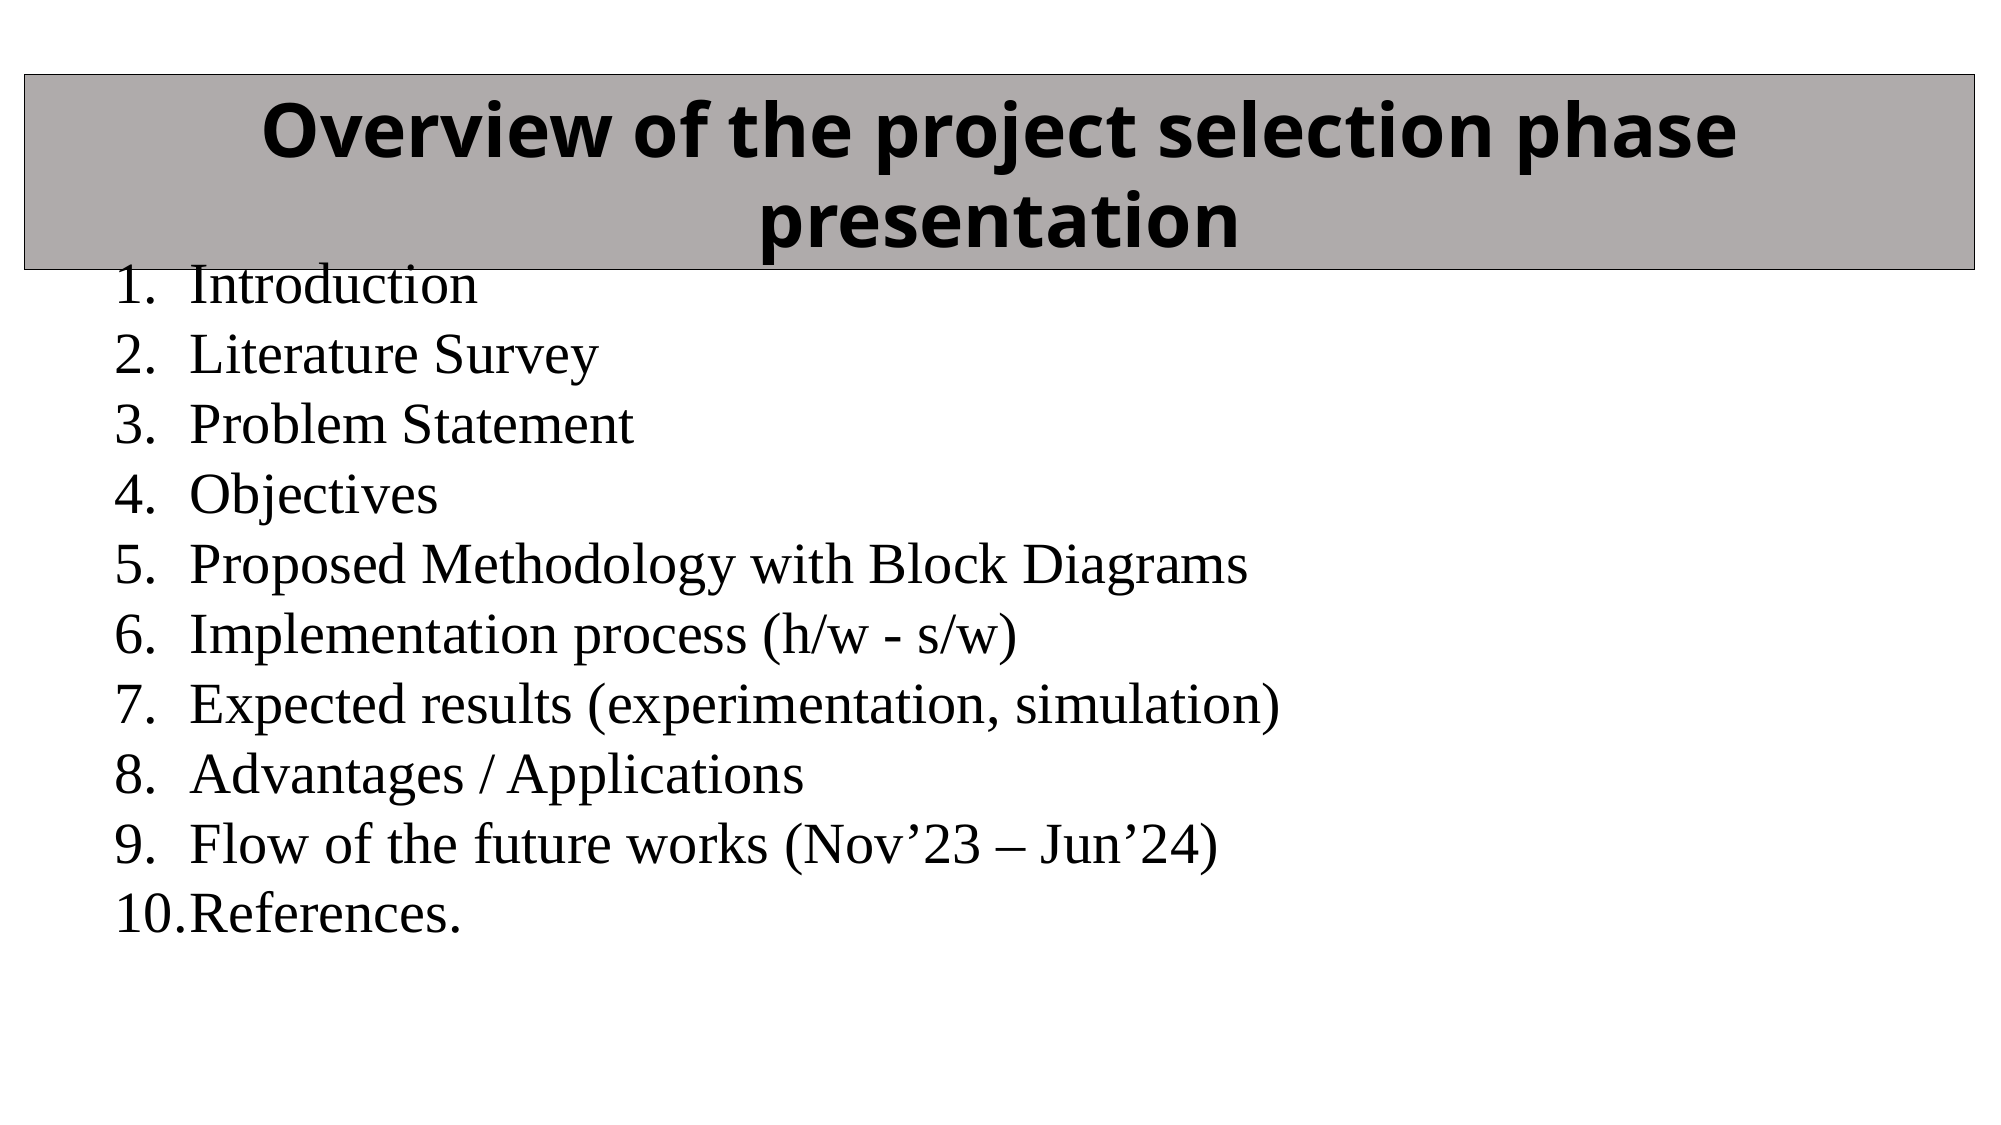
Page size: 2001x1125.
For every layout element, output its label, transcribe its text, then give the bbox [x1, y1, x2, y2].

text_box Overview of the project selection phase presentation [24, 74, 1975, 270]
text_box Introduction Literature Survey Problem Statement Objectives Proposed Methodology with Block Diagrams Implementation process (h/w - s/w) Expected results (experimentation, simulation) Advantages / Applications Flow of the future works (Nov’23 – Jun’24) References. [99, 237, 1875, 952]
